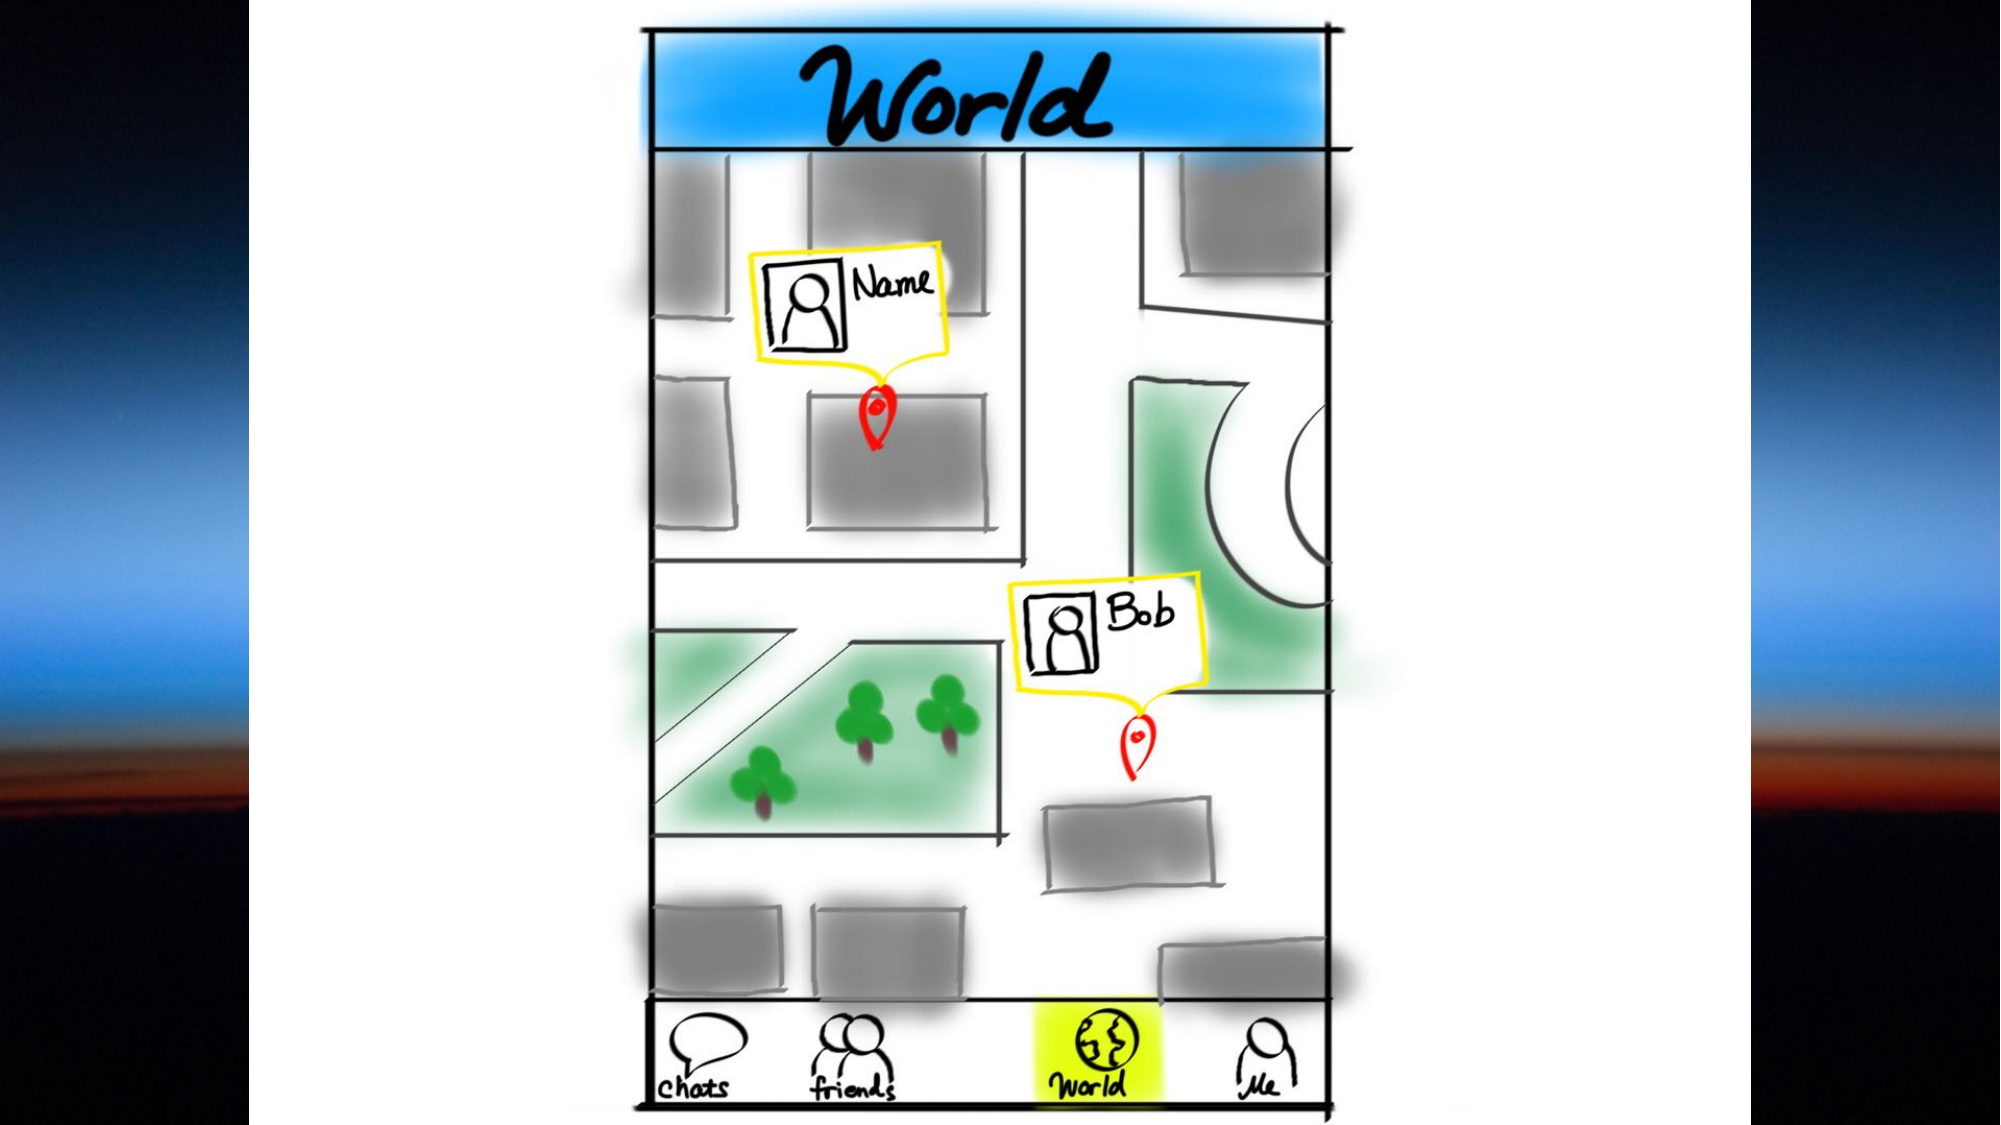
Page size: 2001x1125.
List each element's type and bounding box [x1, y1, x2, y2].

list [249, 0, 1751, 1125]
picture [0, 0, 249, 1125]
picture [1751, 0, 2000, 1125]
